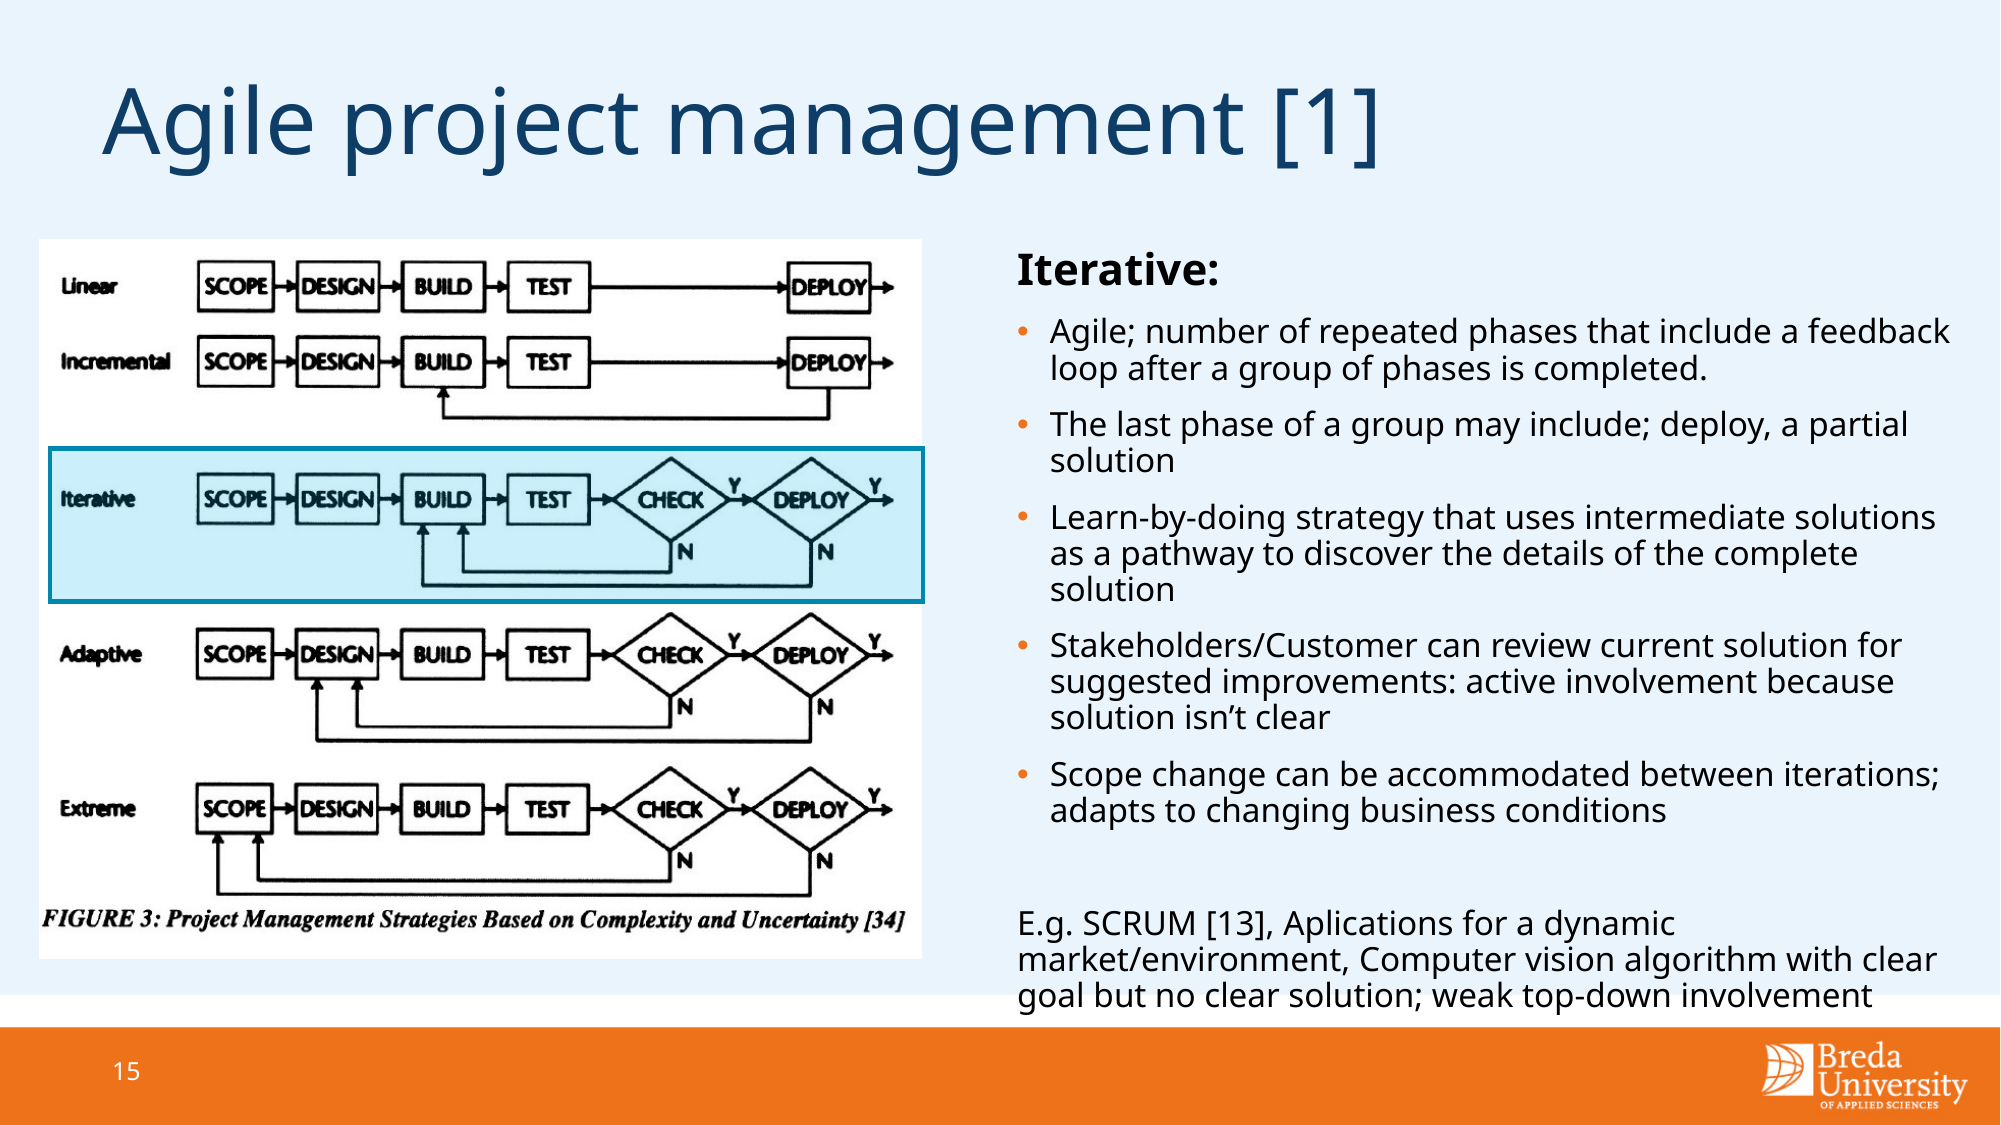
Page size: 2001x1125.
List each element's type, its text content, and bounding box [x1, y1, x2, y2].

list Iterative: Agile; number of repeated phases that include a feedback loop after a group of phases is completed. The last phase of a group may include; deploy, a partial solution Learn-by-doing strategy that uses intermediate solutions as a pathway to discover the details of the complete solution Stakeholders/Customer can review current solution for suggested improvements: active involvement because solution isn’t clear Scope change can be accommodated between iterations; adapts to changing business conditions E.g. SCRUM [13], Aplications for a dynamic market/environment, Computer vision algorithm with clear goal but no clear solution; weak top-down involvement [1002, 239, 1981, 878]
picture [0, 0, 2001, 1125]
title Agile project management [1] [88, 67, 1917, 210]
slide_number 15 [97, 1042, 198, 1103]
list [39, 239, 922, 959]
